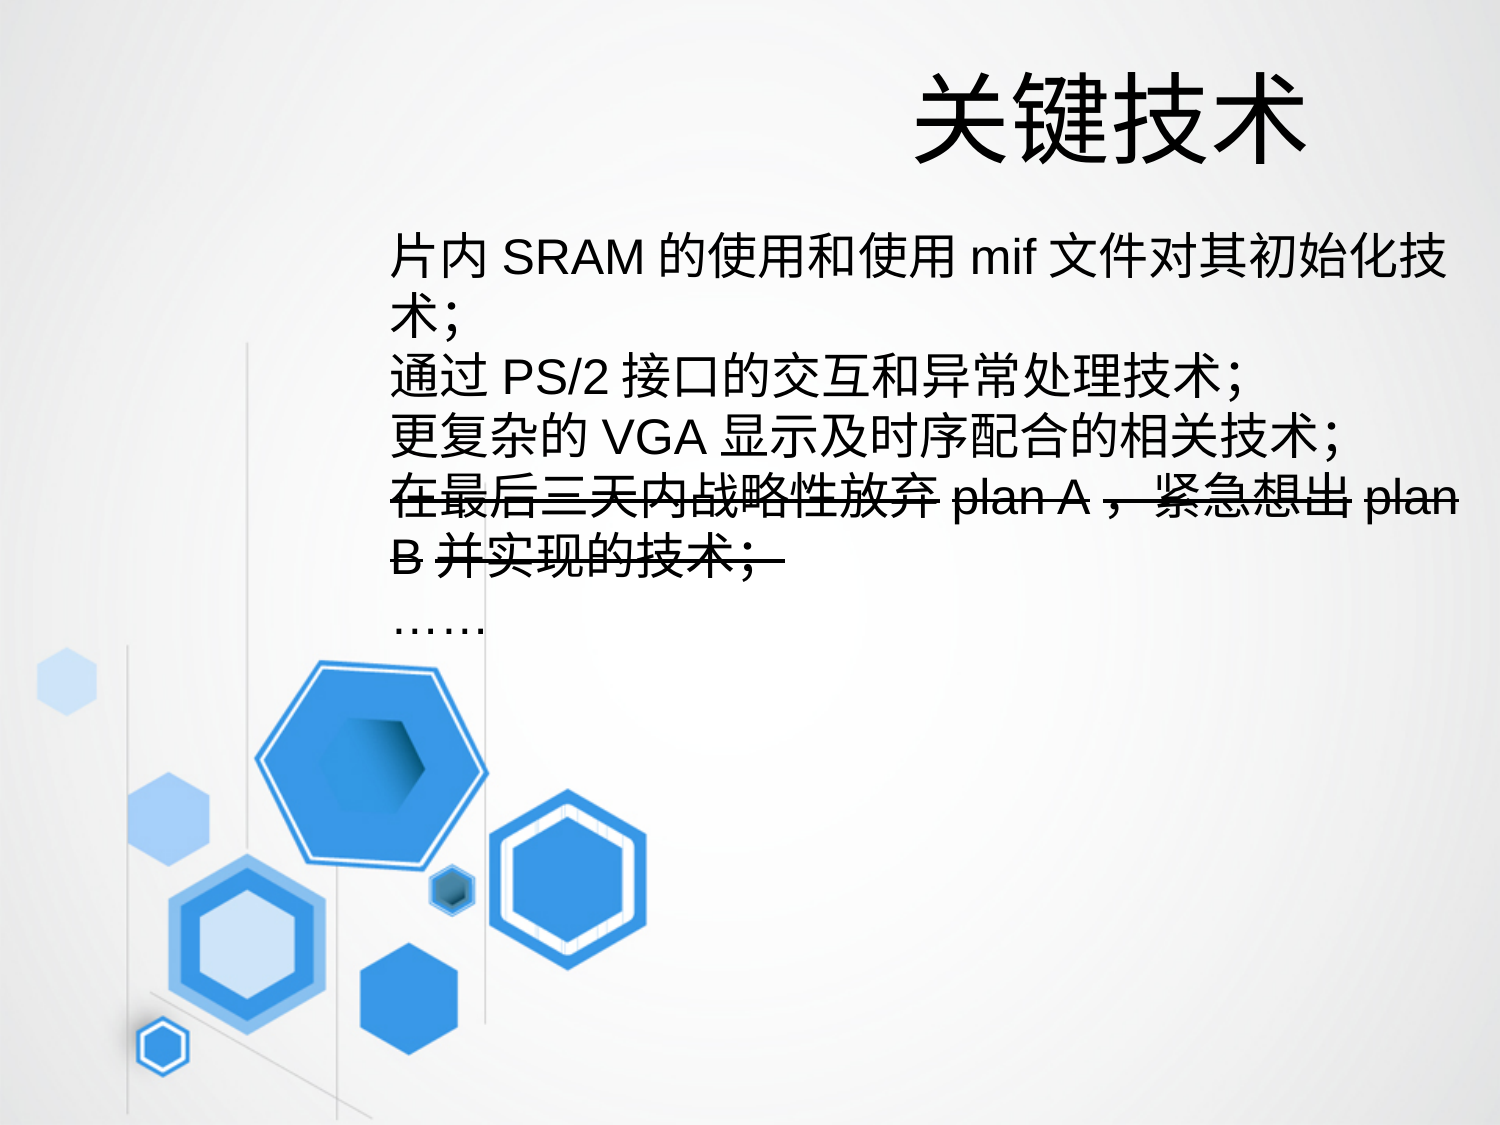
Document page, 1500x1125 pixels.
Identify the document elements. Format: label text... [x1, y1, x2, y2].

text_box 片内SRAM的使用和使用mif文件对其初始化技术； 通过PS/2接口的交互和异常处理技术； 更复杂的VGA显示及时序配合的相关技术； 在最后三天内战略性放弃plan A，紧急想出plan B并实现的技术； …… [374, 217, 1500, 653]
picture [0, 0, 1500, 1125]
text_box 关键技术 [721, 49, 1500, 185]
